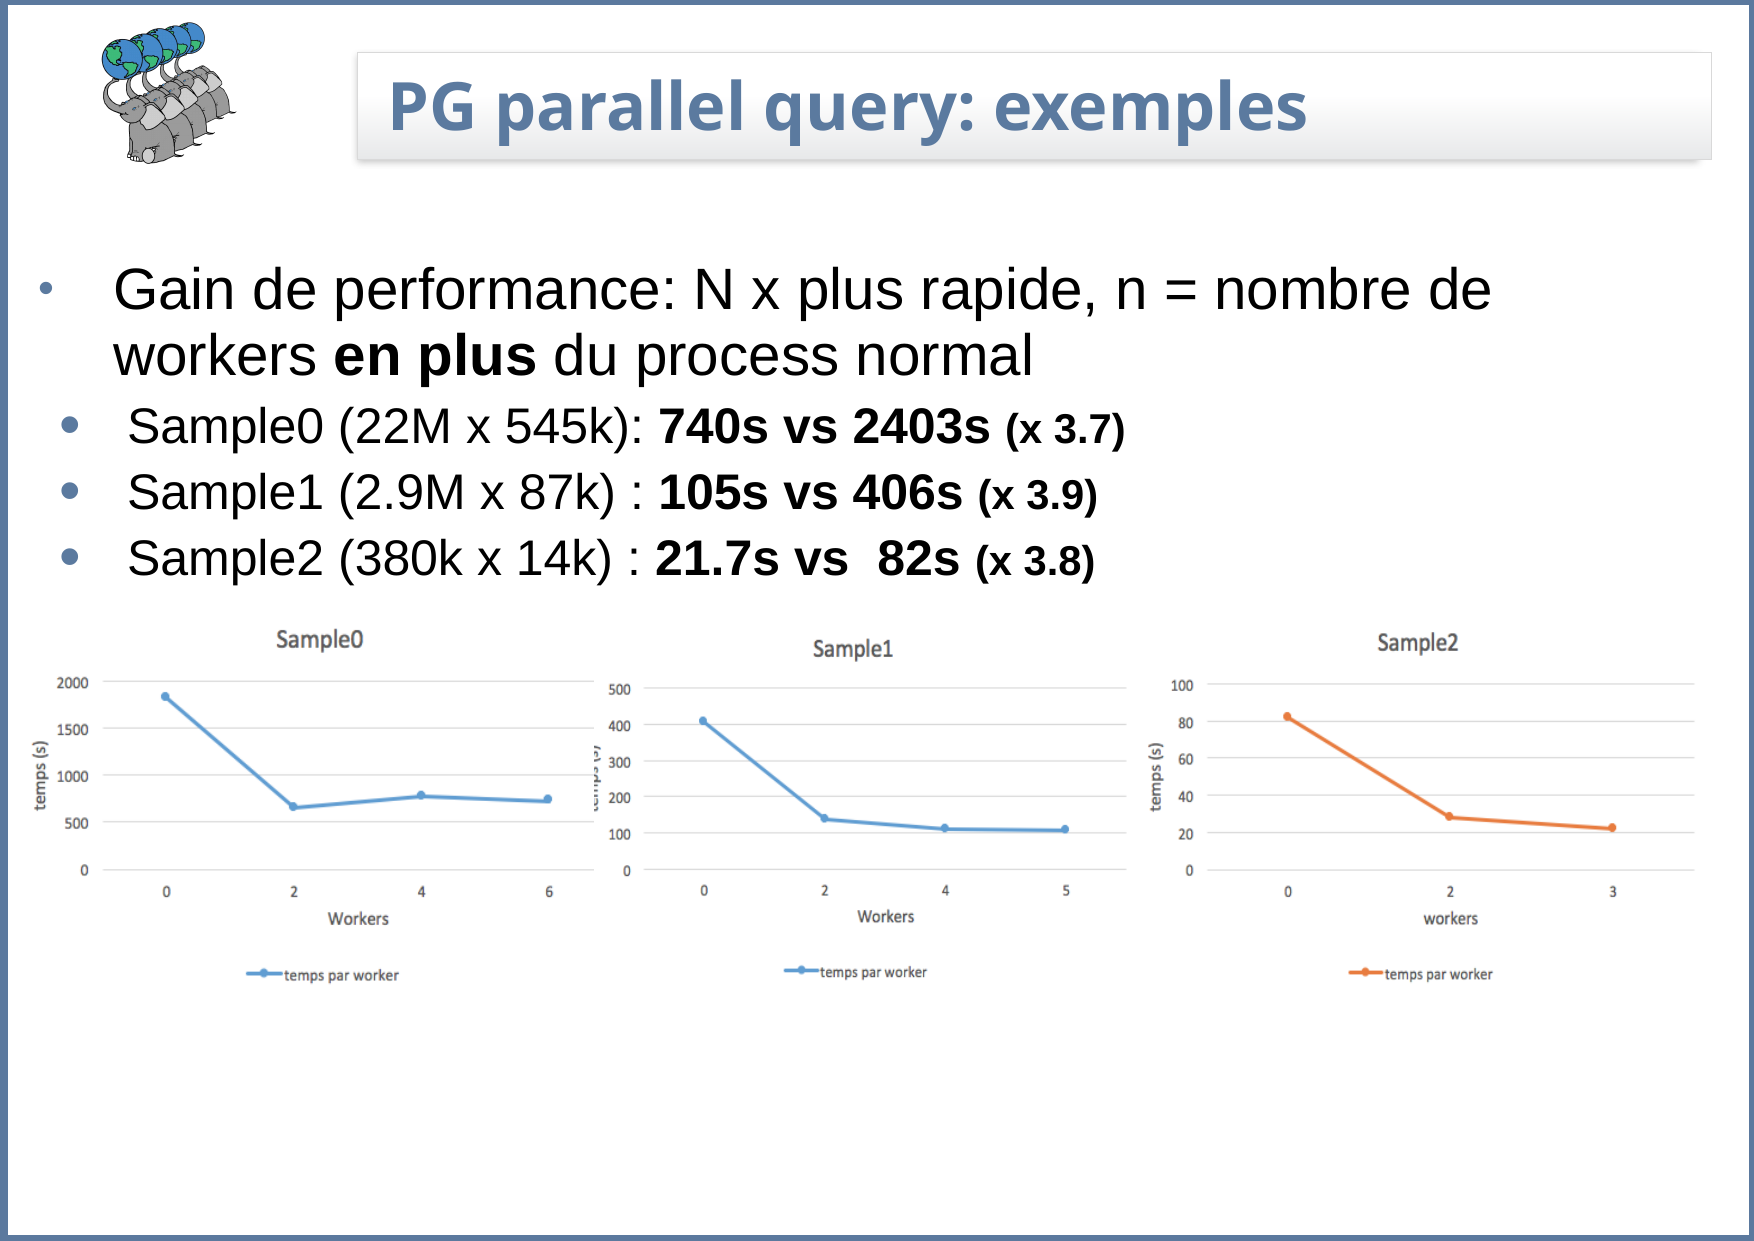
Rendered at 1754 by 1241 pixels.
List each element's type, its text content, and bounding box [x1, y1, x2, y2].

picture [26, 615, 1705, 987]
picture [83, 17, 251, 172]
title PG parallel query: exemples [357, 52, 1712, 160]
list Gain de performance: N x plus rapide, n = nombre de workers en plus du process normal Sample0 (22M x 545k): 740s vs 2403s (x 3.7) Sample1 (2.9M x 87k) : 105s vs 406s (x 3.9) Sample2 (380k x 14k) : 21.7s vs 82s (x 3.8) [38, 253, 1710, 1199]
